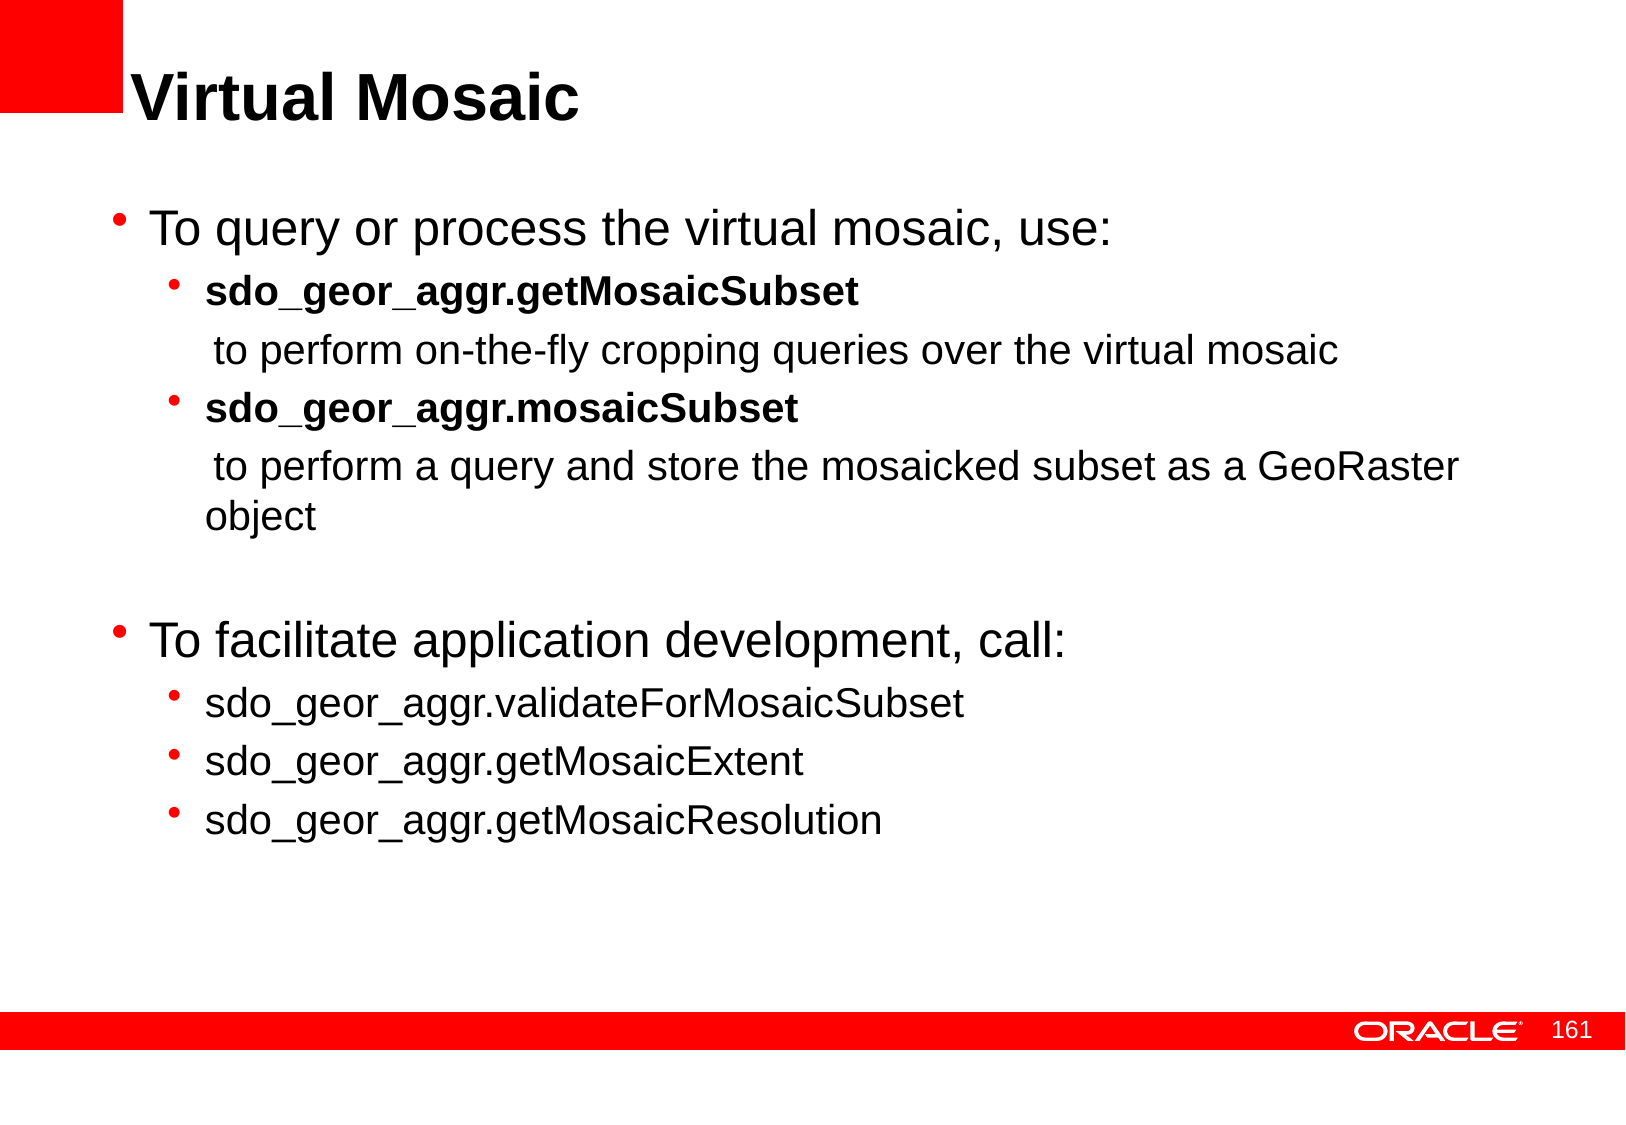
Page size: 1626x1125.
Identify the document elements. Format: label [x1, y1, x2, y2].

picture [0, 0, 123, 113]
list [111, 195, 1582, 957]
title [130, 53, 1606, 143]
picture [0, 1012, 1625, 1050]
